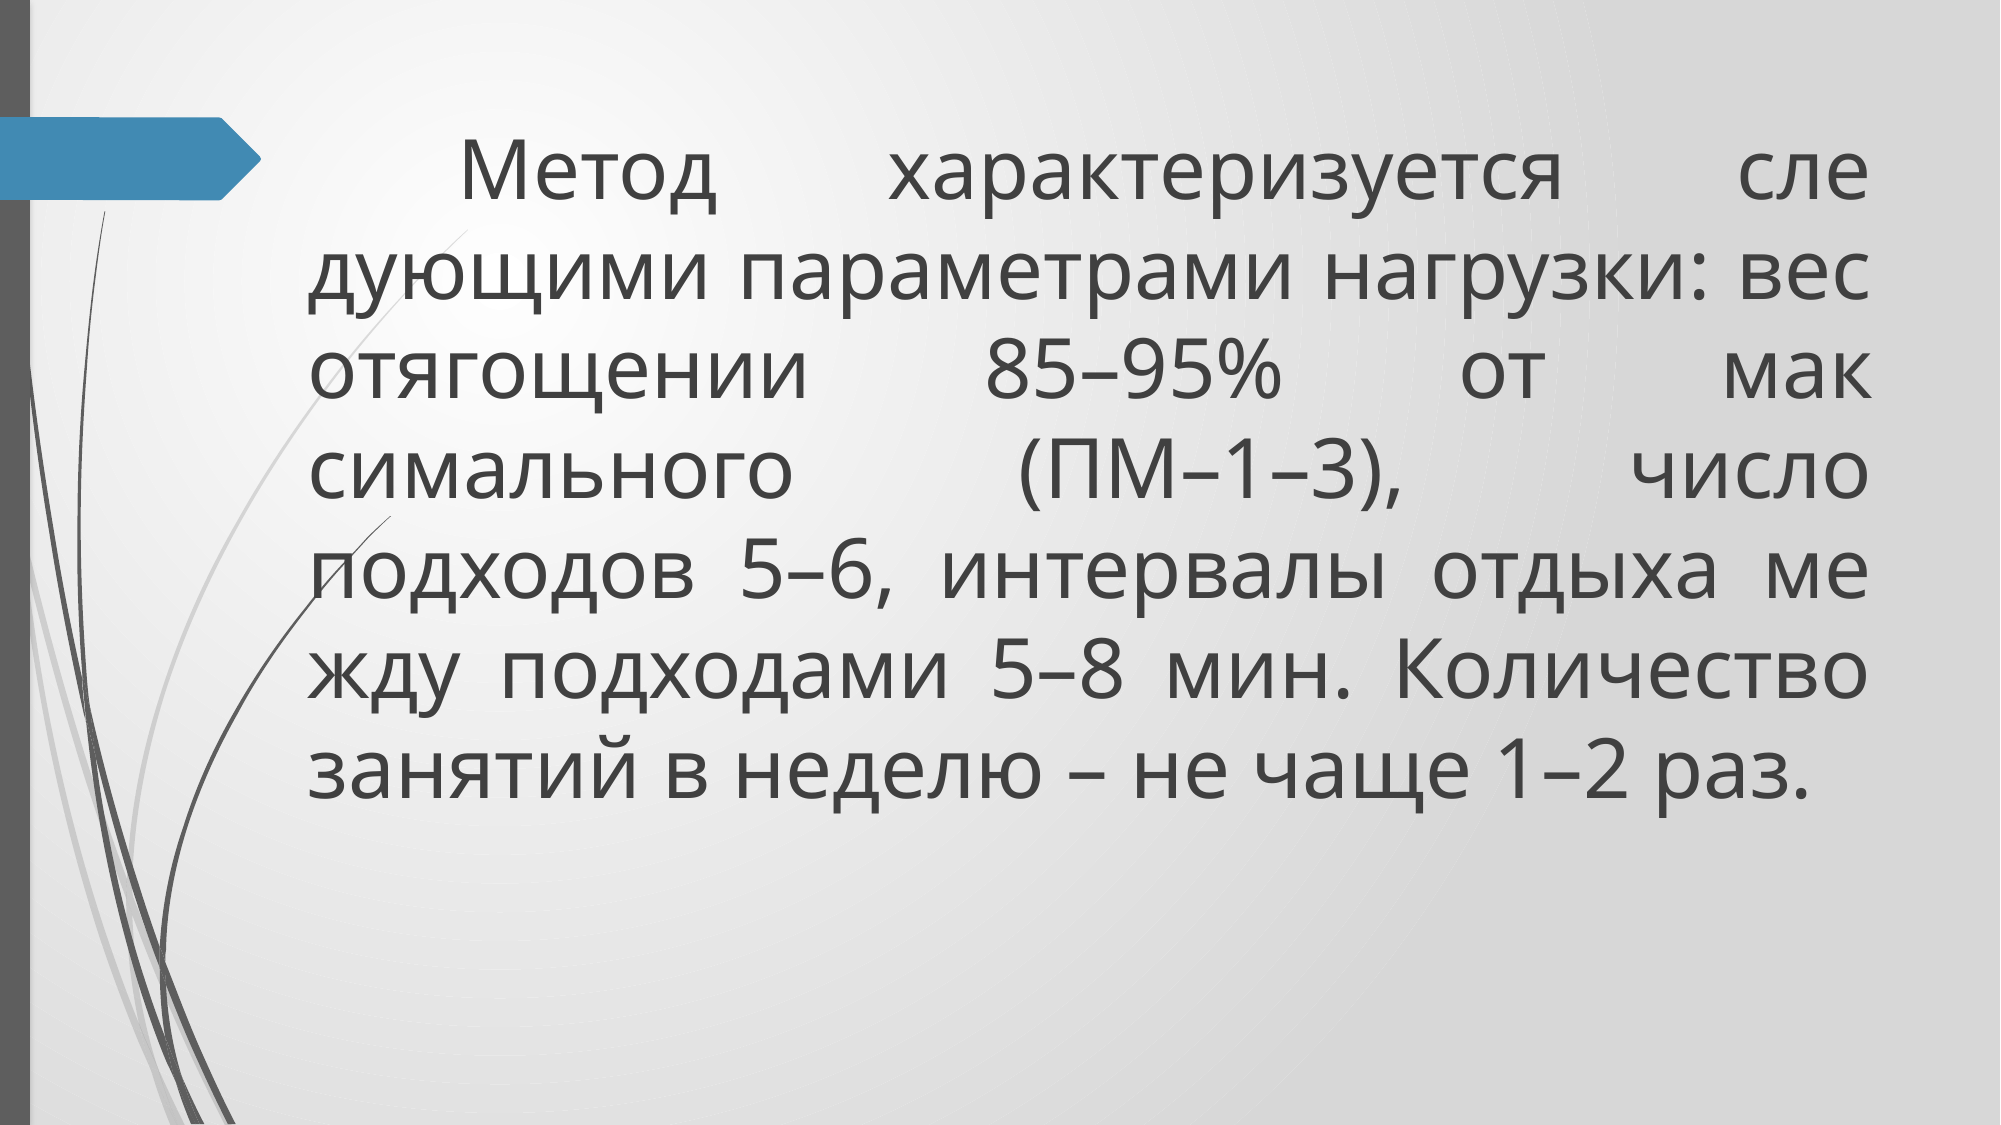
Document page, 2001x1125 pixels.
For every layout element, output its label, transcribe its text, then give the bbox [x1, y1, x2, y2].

list Метод характеризуется сле­дующими параметрами нагрузки: вес отягощении 85–95% от мак­симального (ПМ–1–3), число подходов 5–6, интервалы отдыха ме­жду подходами 5–8 мин. Количество занятий в неделю – не чаще 1–2 раз. [292, 108, 1888, 970]
